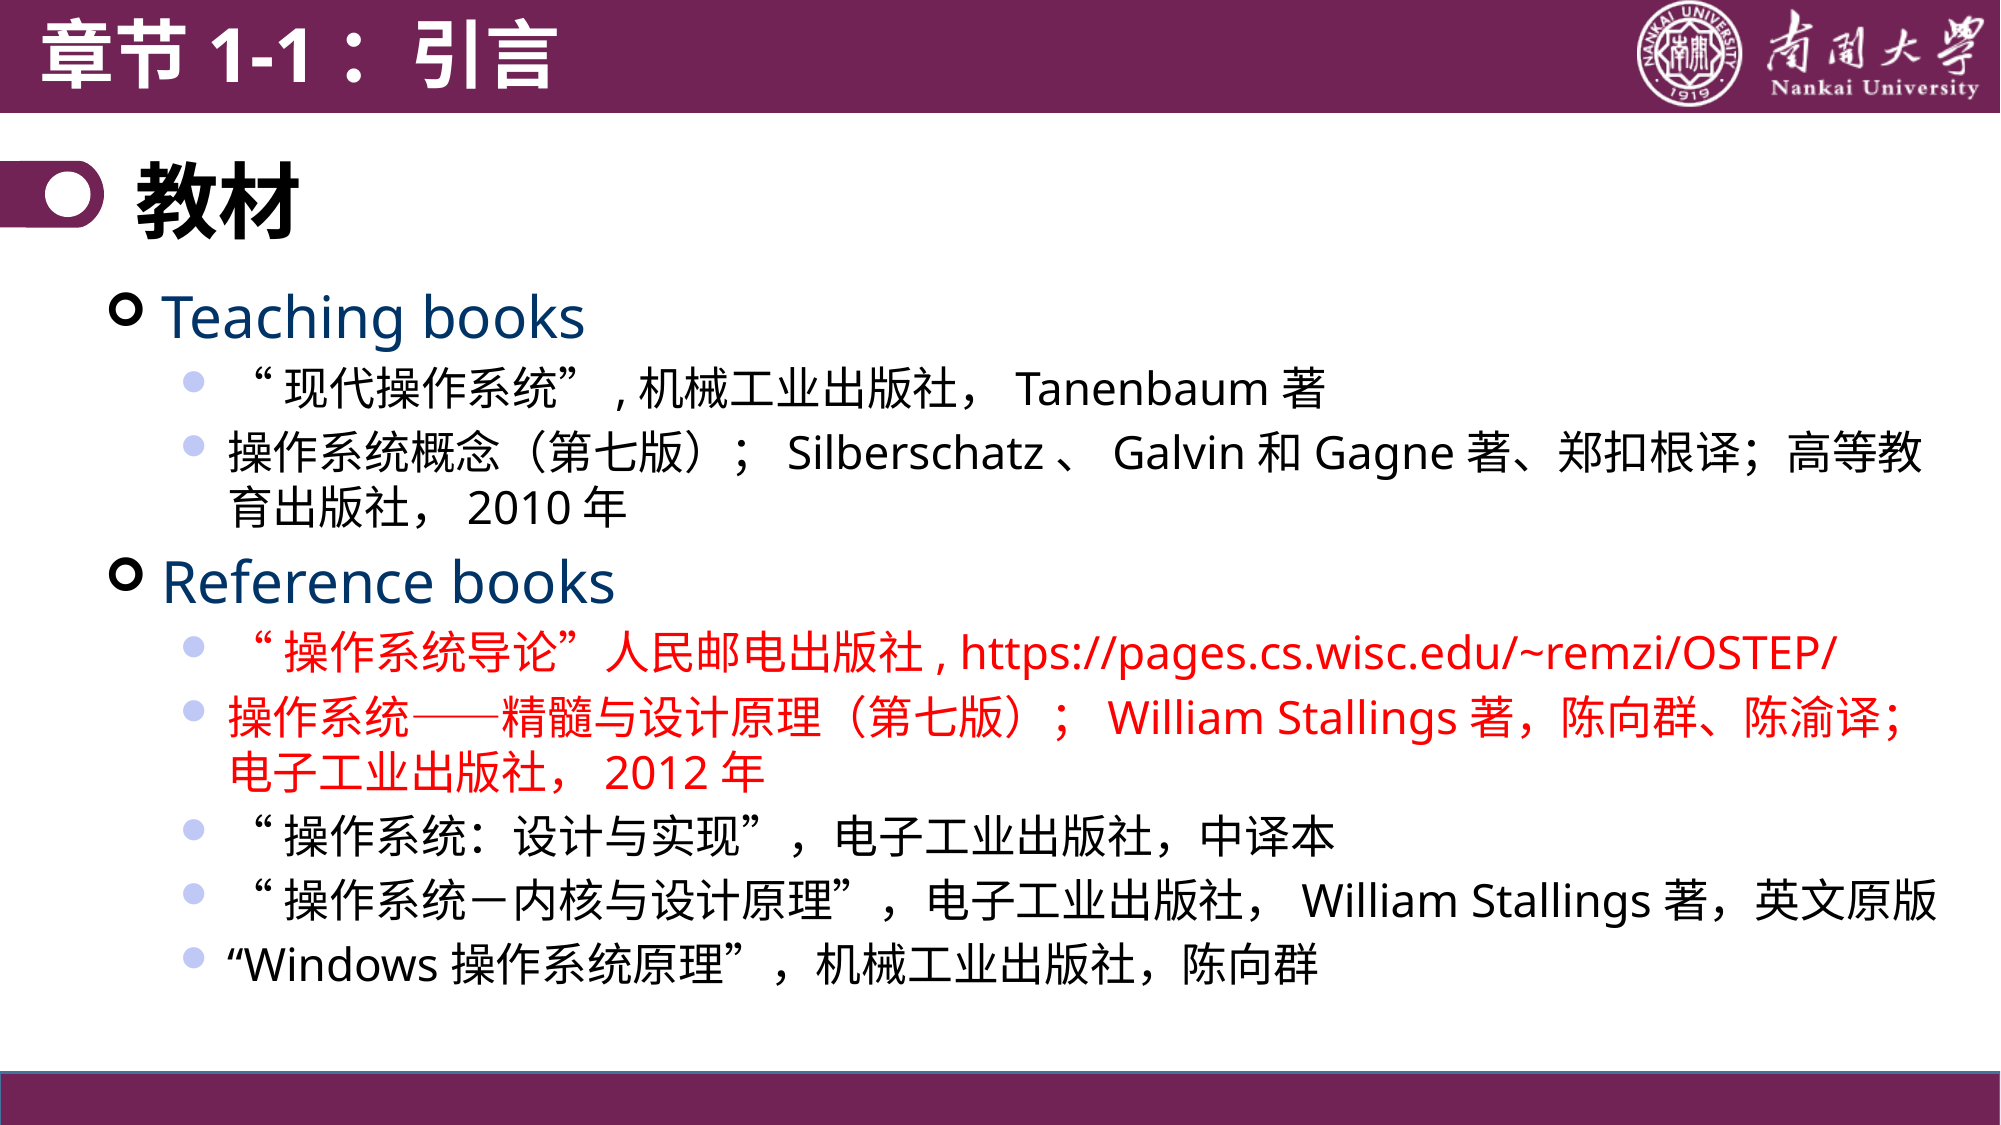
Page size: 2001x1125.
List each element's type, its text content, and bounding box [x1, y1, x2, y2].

title 教材 [120, 130, 1620, 259]
picture [1637, 0, 2001, 110]
text_box 章节1-1：引言 [24, 0, 1025, 116]
text_box Teaching books “现代操作系统”,机械工业出版社，Tanenbaum著 操作系统概念（第七版）；Silberschatz、Galvin和Gagne著、郑扣根译；高等教育出版社，2010年 Reference books “操作系统导论”人民邮电出版社, https://pages.cs.wisc.edu/~remzi/OSTEP/ 操作系统——精髓与设计原理（第七版）；William Stallings著，陈向群、陈渝译；电子工业出版社，2012年 “操作系统：设计与实现”，电子工业出版社，中译本 “操作系统－内核与设计原理”，电子工业出版社，William Stallings著，英文原版 “Windows操作系统原理”，机械工业出版社，陈向群 [90, 272, 1966, 1029]
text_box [0, 160, 104, 228]
